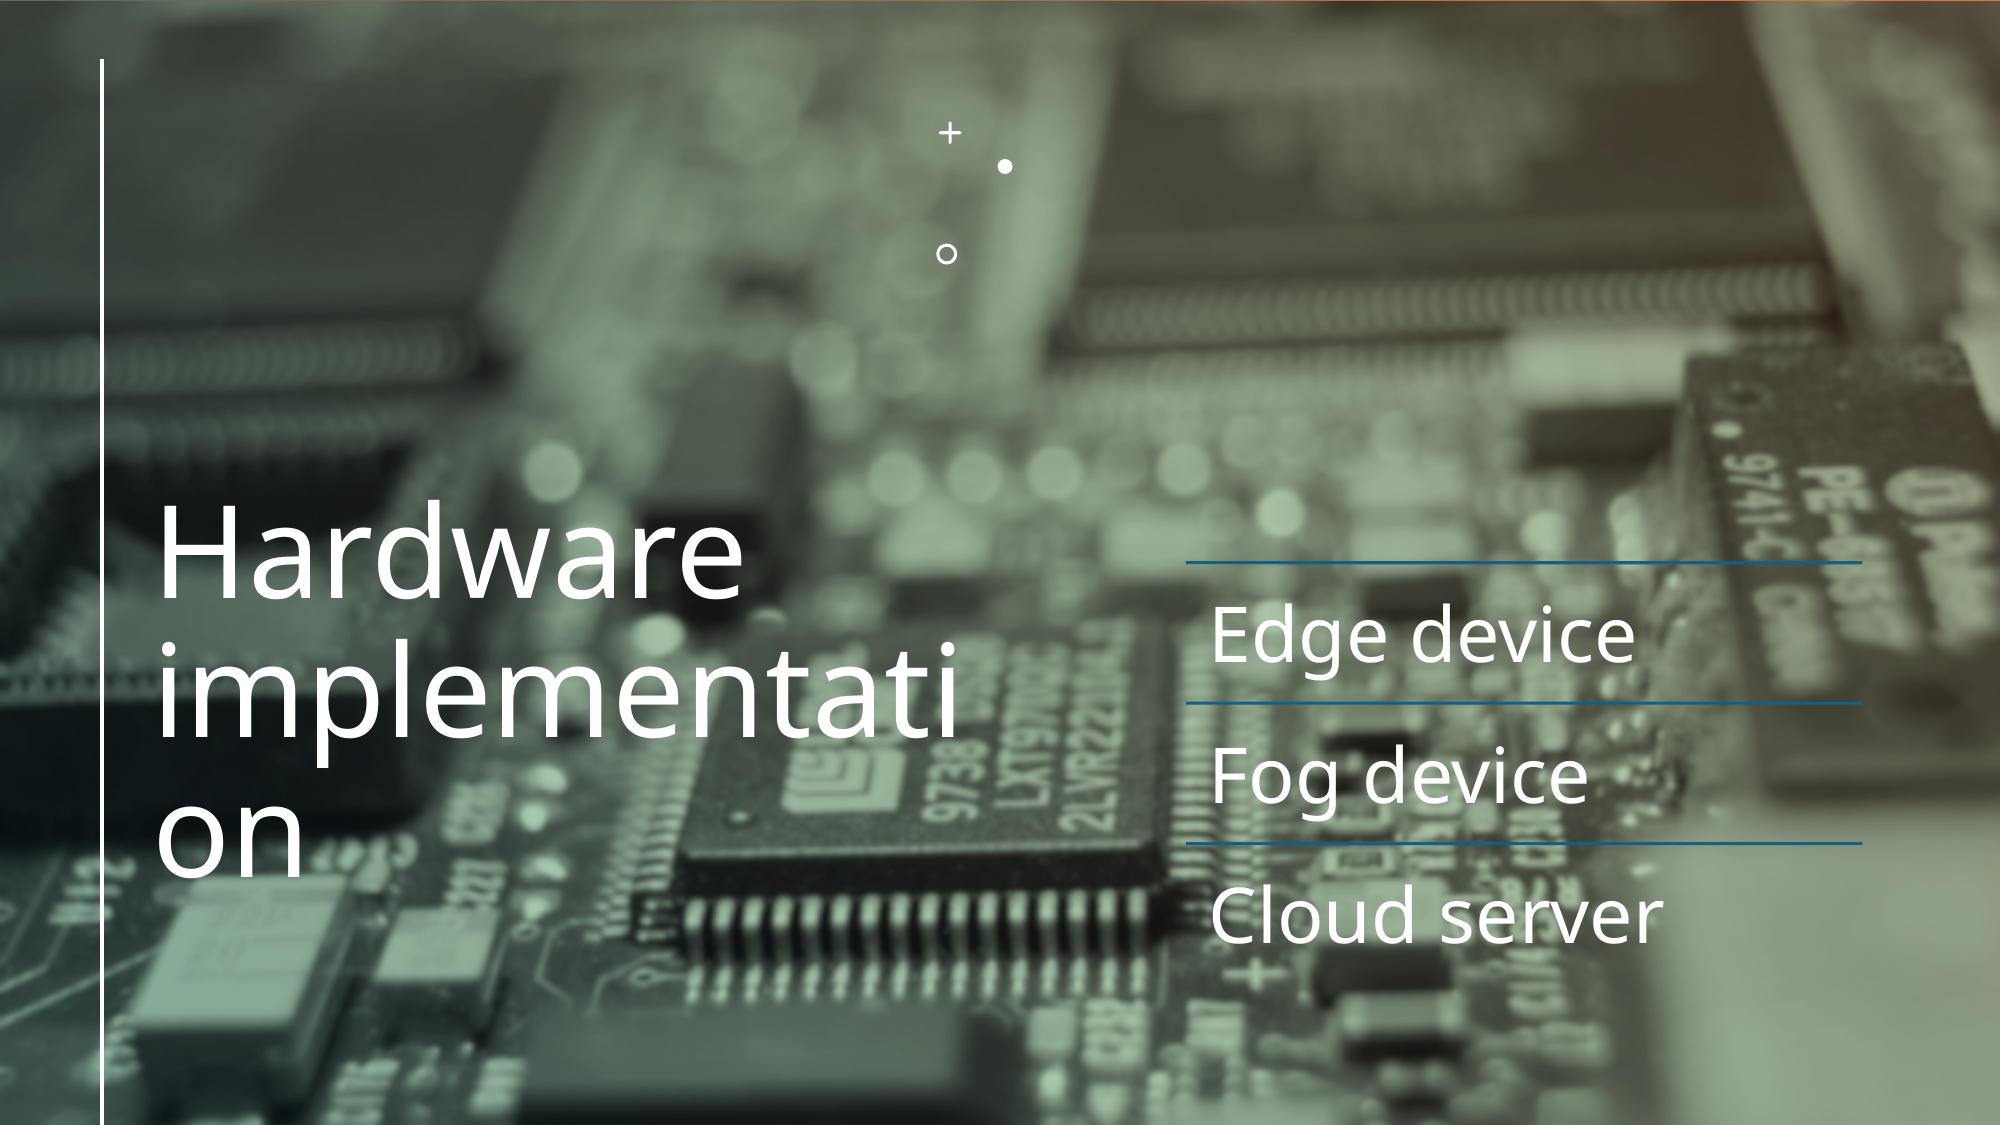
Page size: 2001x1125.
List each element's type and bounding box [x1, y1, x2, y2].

list [1185, 561, 1863, 985]
picture [0, 0, 2000, 1125]
